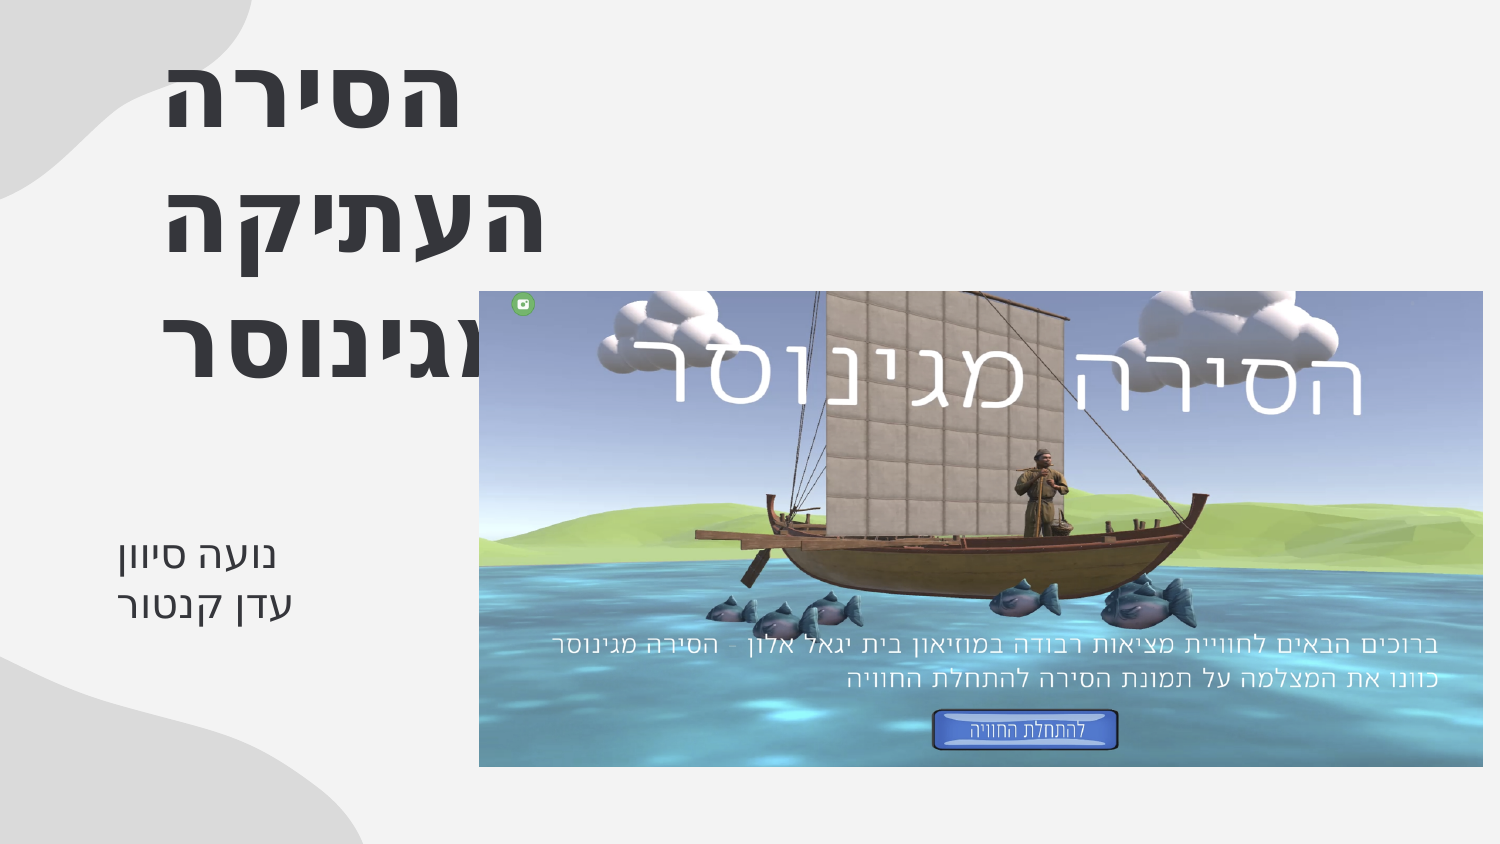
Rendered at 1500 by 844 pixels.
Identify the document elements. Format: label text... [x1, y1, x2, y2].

picture [479, 290, 1483, 768]
title הסירה העתיקה מגינוסר [144, 22, 820, 413]
subtitle נועה סיוון עדן קנטור [101, 511, 412, 630]
